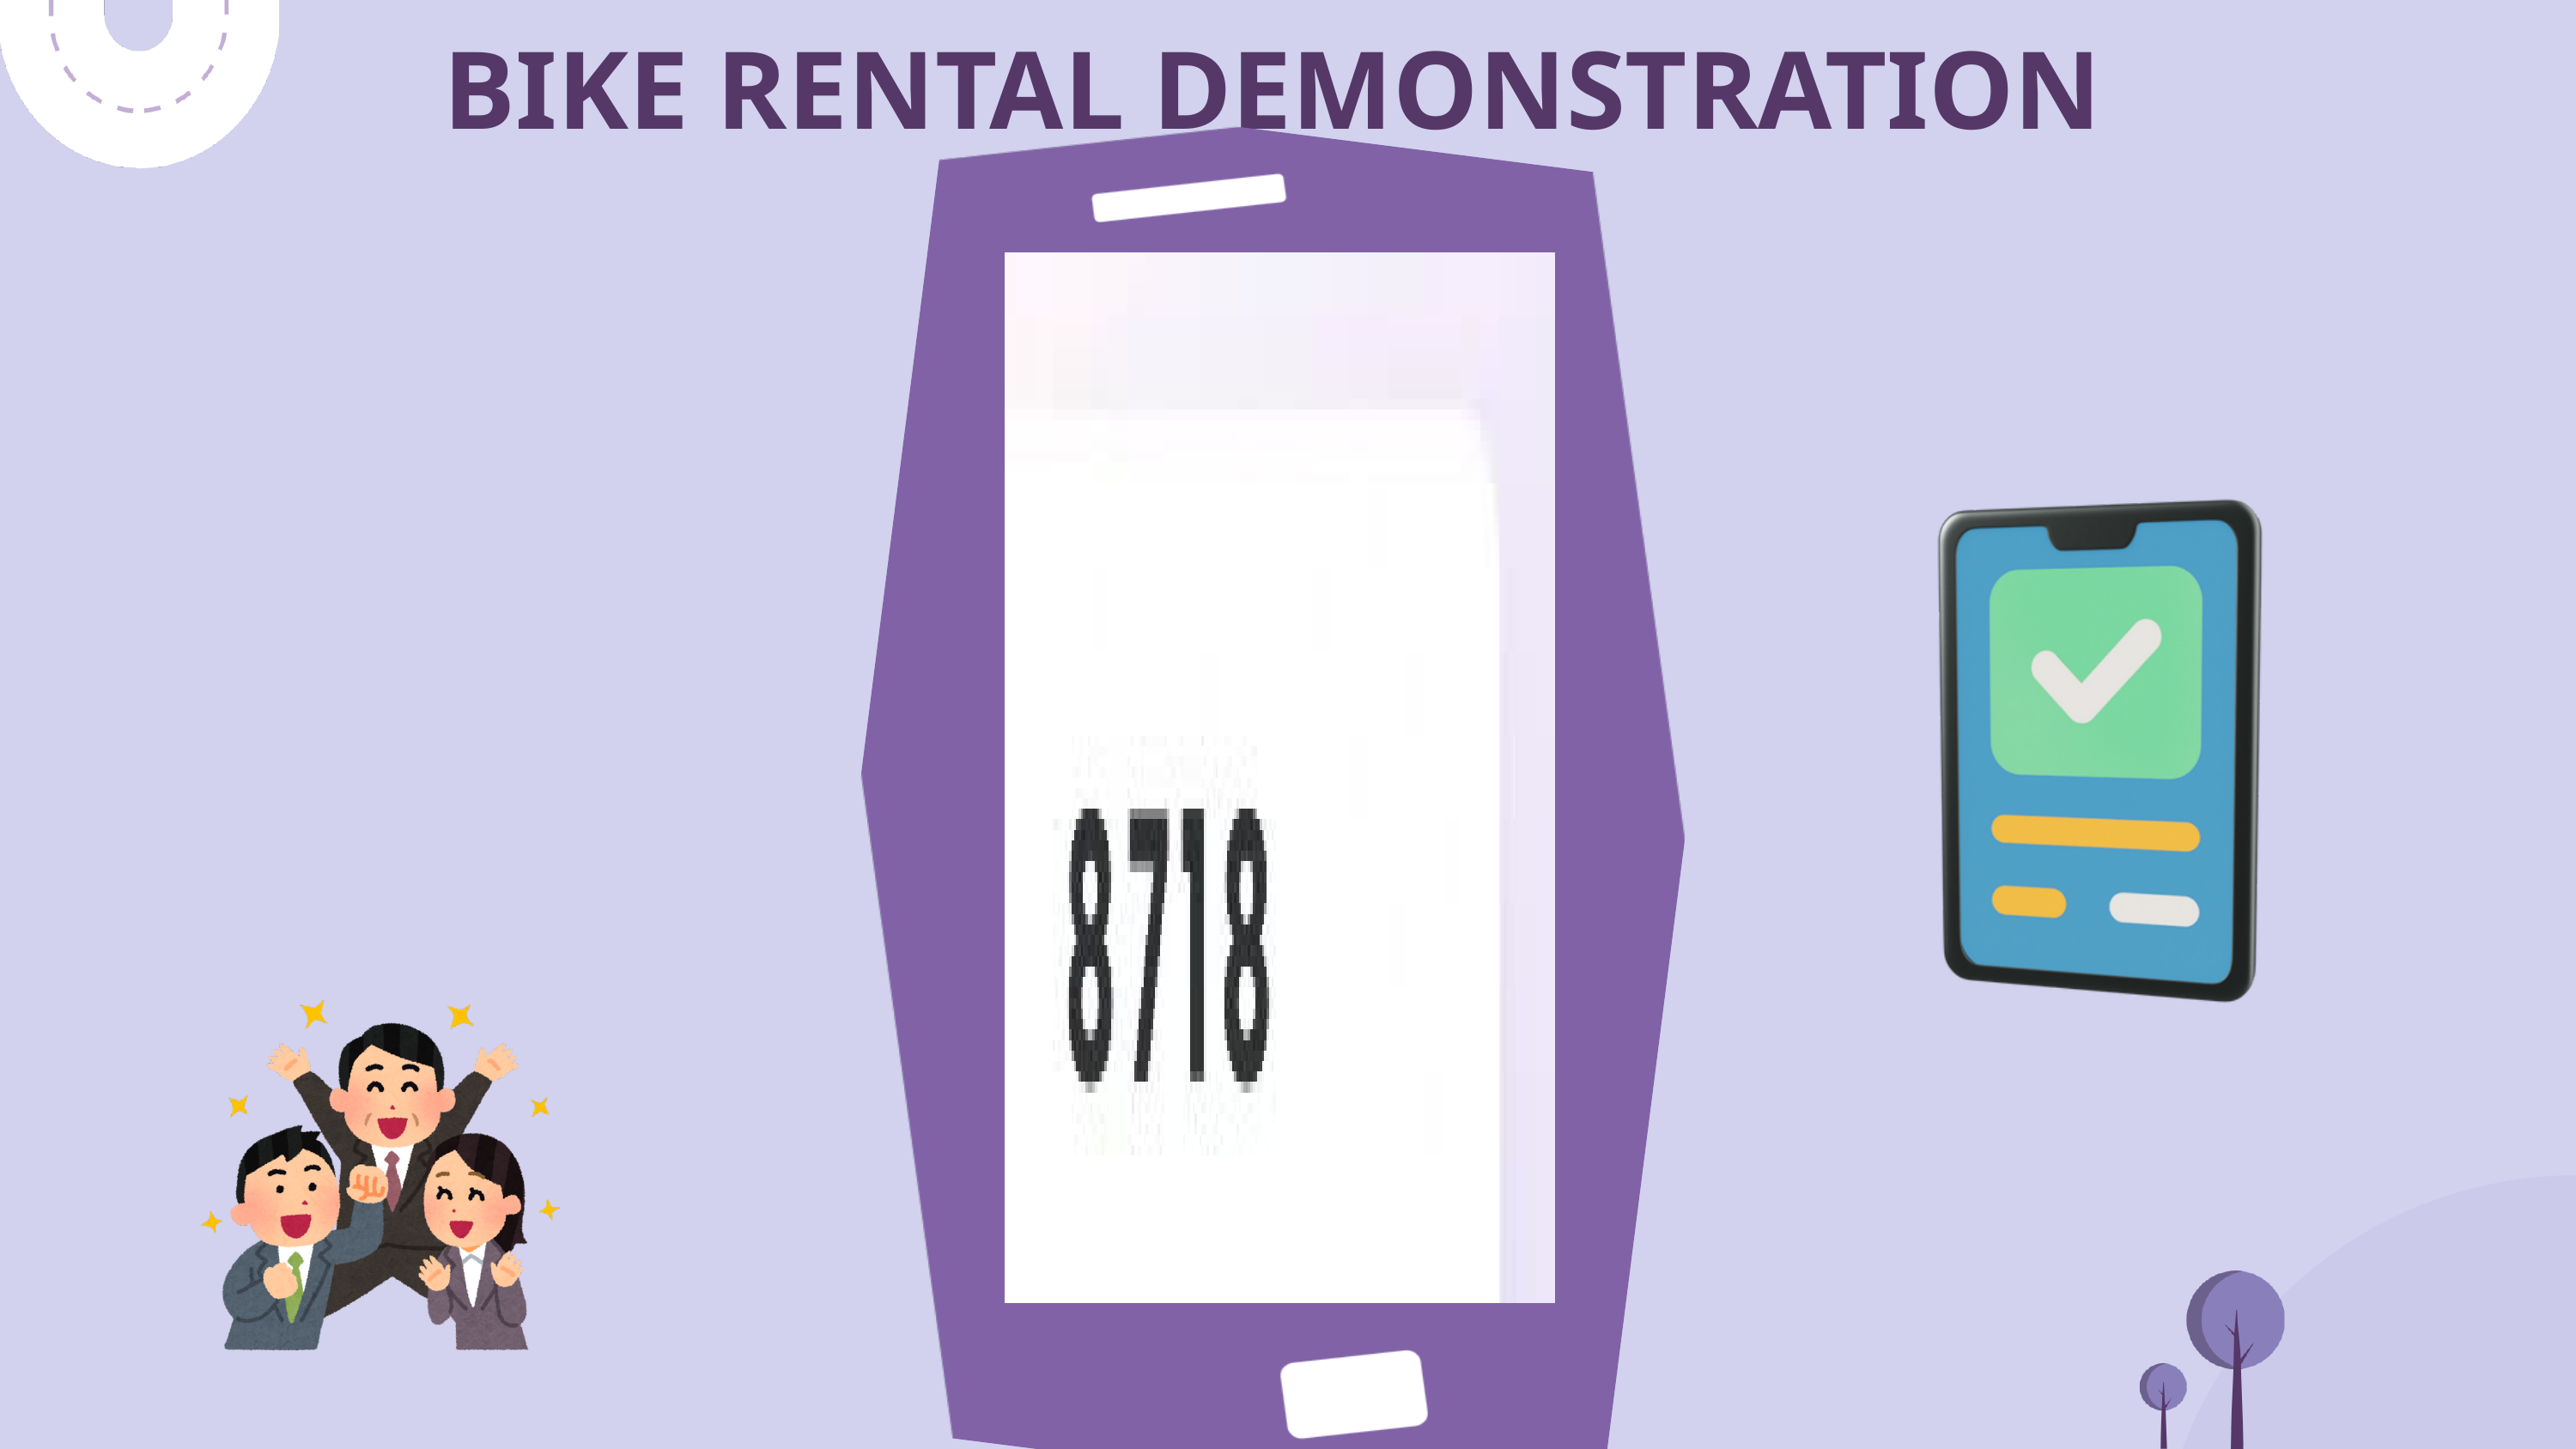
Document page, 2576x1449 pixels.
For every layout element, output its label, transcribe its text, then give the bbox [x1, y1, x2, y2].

text_box [0, 0, 280, 704]
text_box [1004, 252, 1556, 1304]
text_box [779, 89, 1767, 1449]
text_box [2155, 1174, 2576, 1449]
text_box [200, 999, 560, 1351]
picture [1888, 449, 2313, 1052]
text_box [2139, 1270, 2151, 1449]
text_box BIKE RENTAL DEMONSTRATION [200, 21, 2346, 151]
